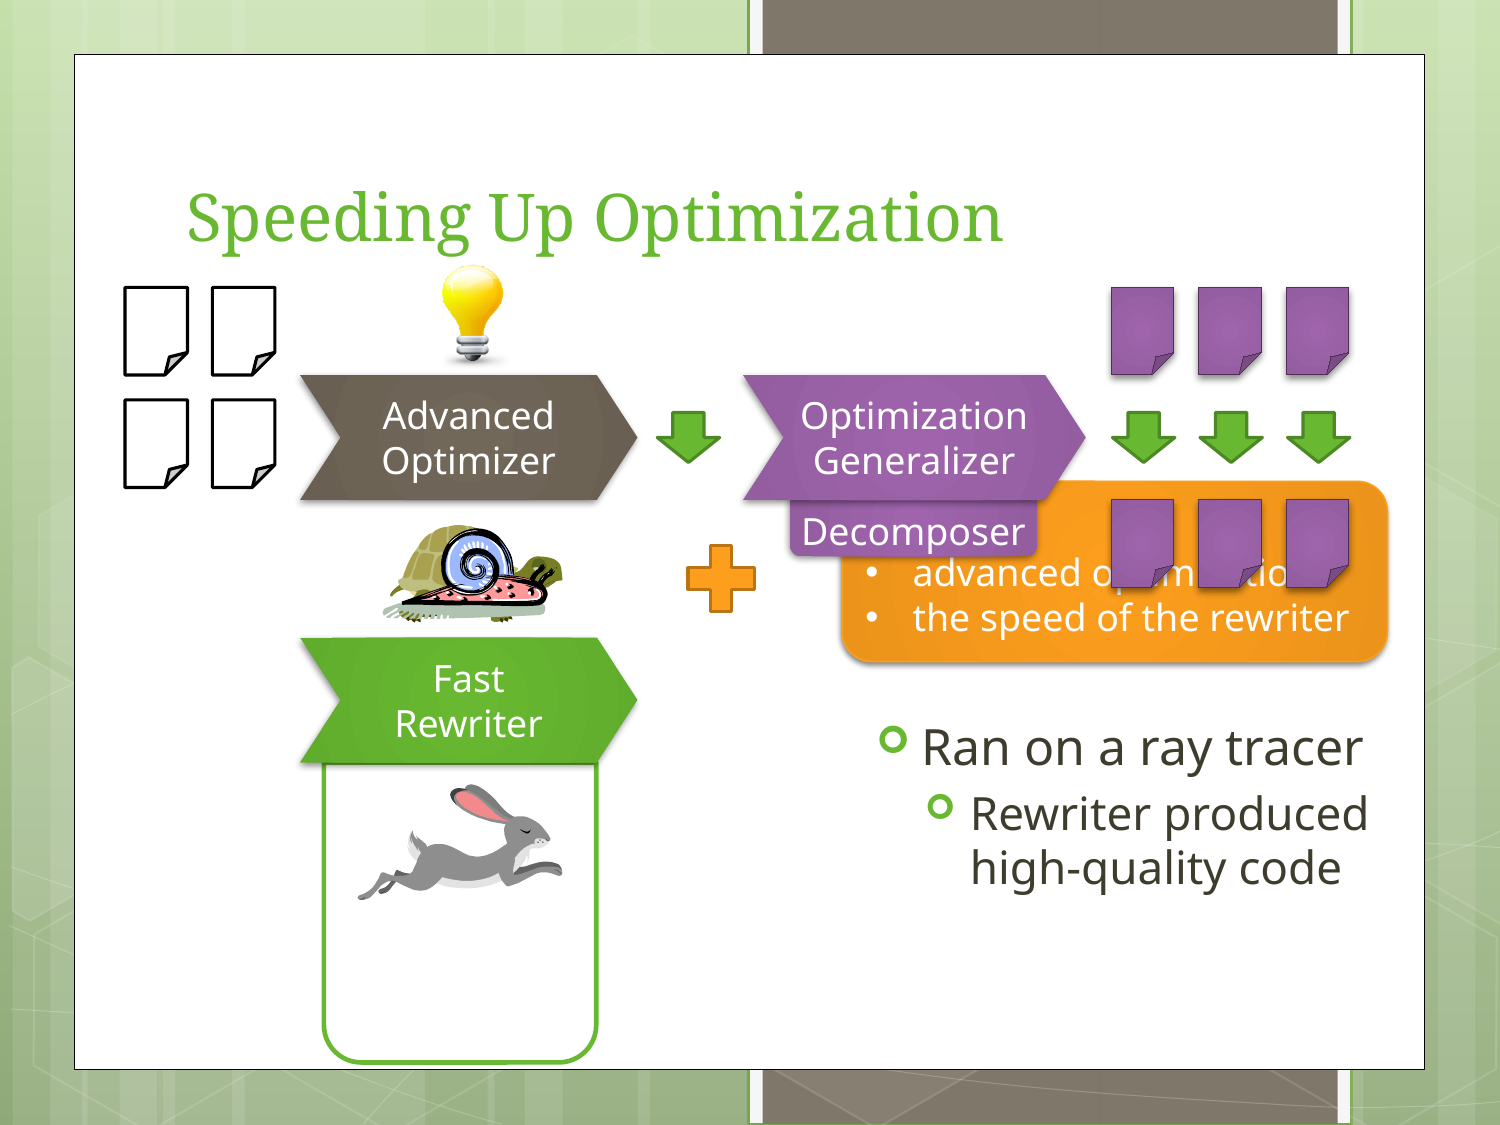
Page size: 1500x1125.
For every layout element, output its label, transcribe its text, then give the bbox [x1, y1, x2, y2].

text_box [210, 285, 277, 377]
picture [405, 249, 532, 376]
title Speeding Up Optimization [171, 168, 1324, 263]
text_box [1285, 410, 1352, 464]
text_box [123, 398, 190, 490]
text_box [1198, 499, 1262, 588]
text_box We want advanced optimizations the speed of the rewriter [841, 480, 1389, 653]
text_box [1198, 287, 1262, 375]
text_box [1198, 410, 1264, 464]
text_box [655, 410, 722, 464]
list Ran on a ray tracer Rewriter produced high-quality code [849, 637, 1413, 1063]
text_box Advanced Optimizer [300, 375, 638, 501]
text_box Optimization Generalizer [742, 375, 1086, 501]
text_box [123, 285, 190, 377]
text_box [210, 398, 277, 490]
text_box [1286, 287, 1349, 375]
picture [378, 524, 563, 623]
text_box [1111, 287, 1174, 375]
text_box Decomposer [789, 510, 1038, 557]
text_box [1111, 499, 1174, 588]
text_box Fast Rewriter [300, 637, 638, 763]
text_box [1110, 410, 1177, 464]
picture [357, 784, 563, 901]
text_box [322, 771, 598, 1065]
text_box [686, 544, 756, 613]
text_box [1286, 499, 1349, 588]
